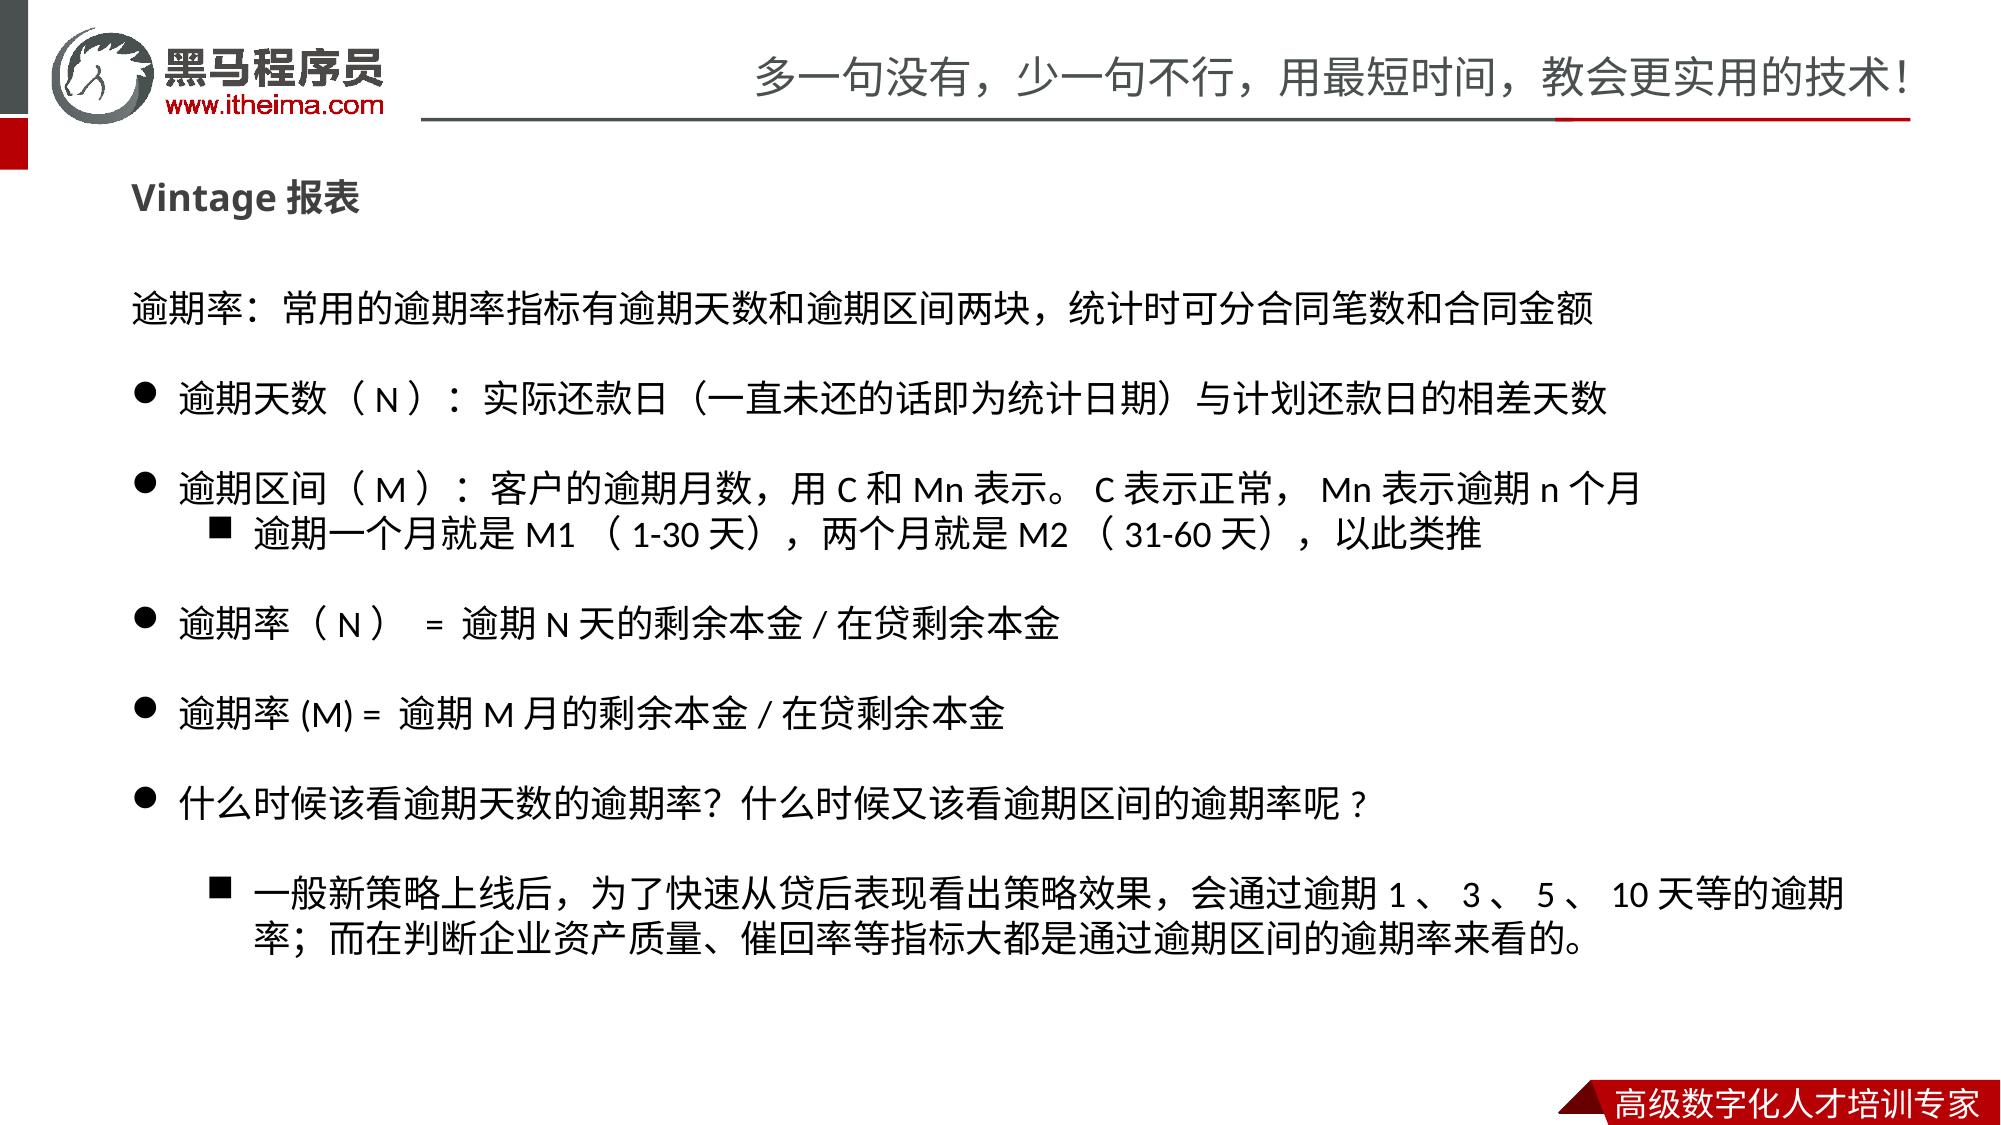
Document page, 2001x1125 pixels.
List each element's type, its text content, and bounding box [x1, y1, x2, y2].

list Vintage报表 [116, 154, 1880, 239]
text_box 逾期率：常用的逾期率指标有逾期天数和逾期区间两块，统计时可分合同笔数和合同金额 逾期天数（N）：实际还款日（一直未还的话即为统计日期）与计划还款日的相差天数 逾期区间（M）：客户的逾期月数，用C和Mn表示。C表示正常，Mn表示逾期n个月 逾期一个月就是M1（1-30天），两个月就是M2（31-60天），以此类推 逾期率（N） = 逾期N天的剩余本金/在贷剩余本金 逾期率(M) = 逾期M月的剩余本金/在贷剩余本金 什么时候该看逾期天数的逾期率？什么时候又该看逾期区间的逾期率呢? 一般新策略上线后，为了快速从贷后表现看出策略效果，会通过逾期1、3、5、10天等的逾期率；而在判断企业资产质量、催回率等指标大都是通过逾期区间的逾期率来看的。 [116, 277, 1867, 968]
picture [50, 26, 384, 125]
